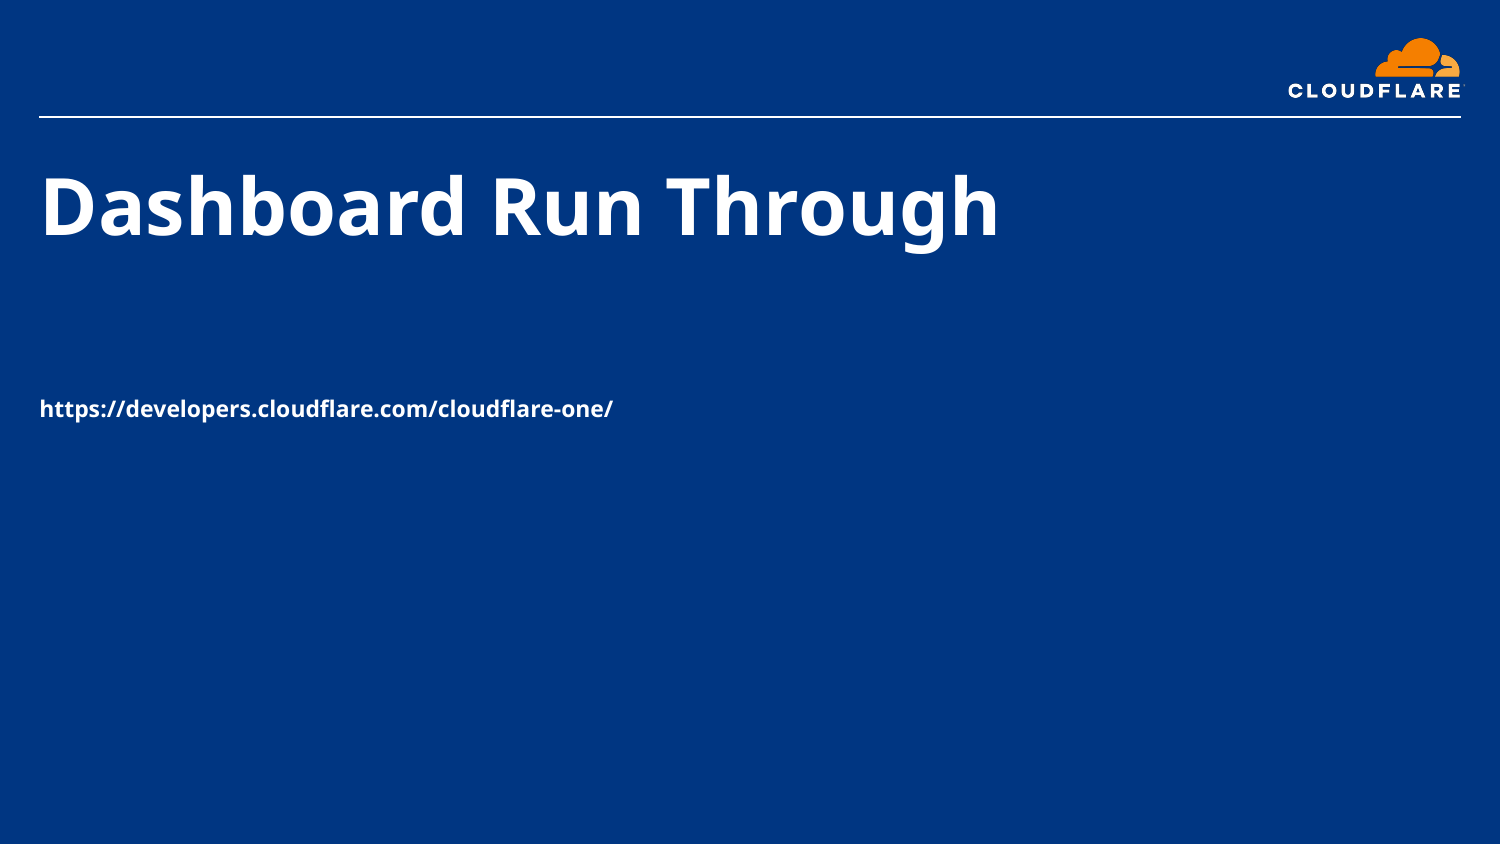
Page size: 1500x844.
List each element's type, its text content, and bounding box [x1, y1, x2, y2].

picture [1288, 38, 1466, 98]
title Dashboard Run Through [39, 156, 1461, 355]
subtitle https://developers.cloudflare.com/cloudflare-one/ [39, 390, 731, 557]
